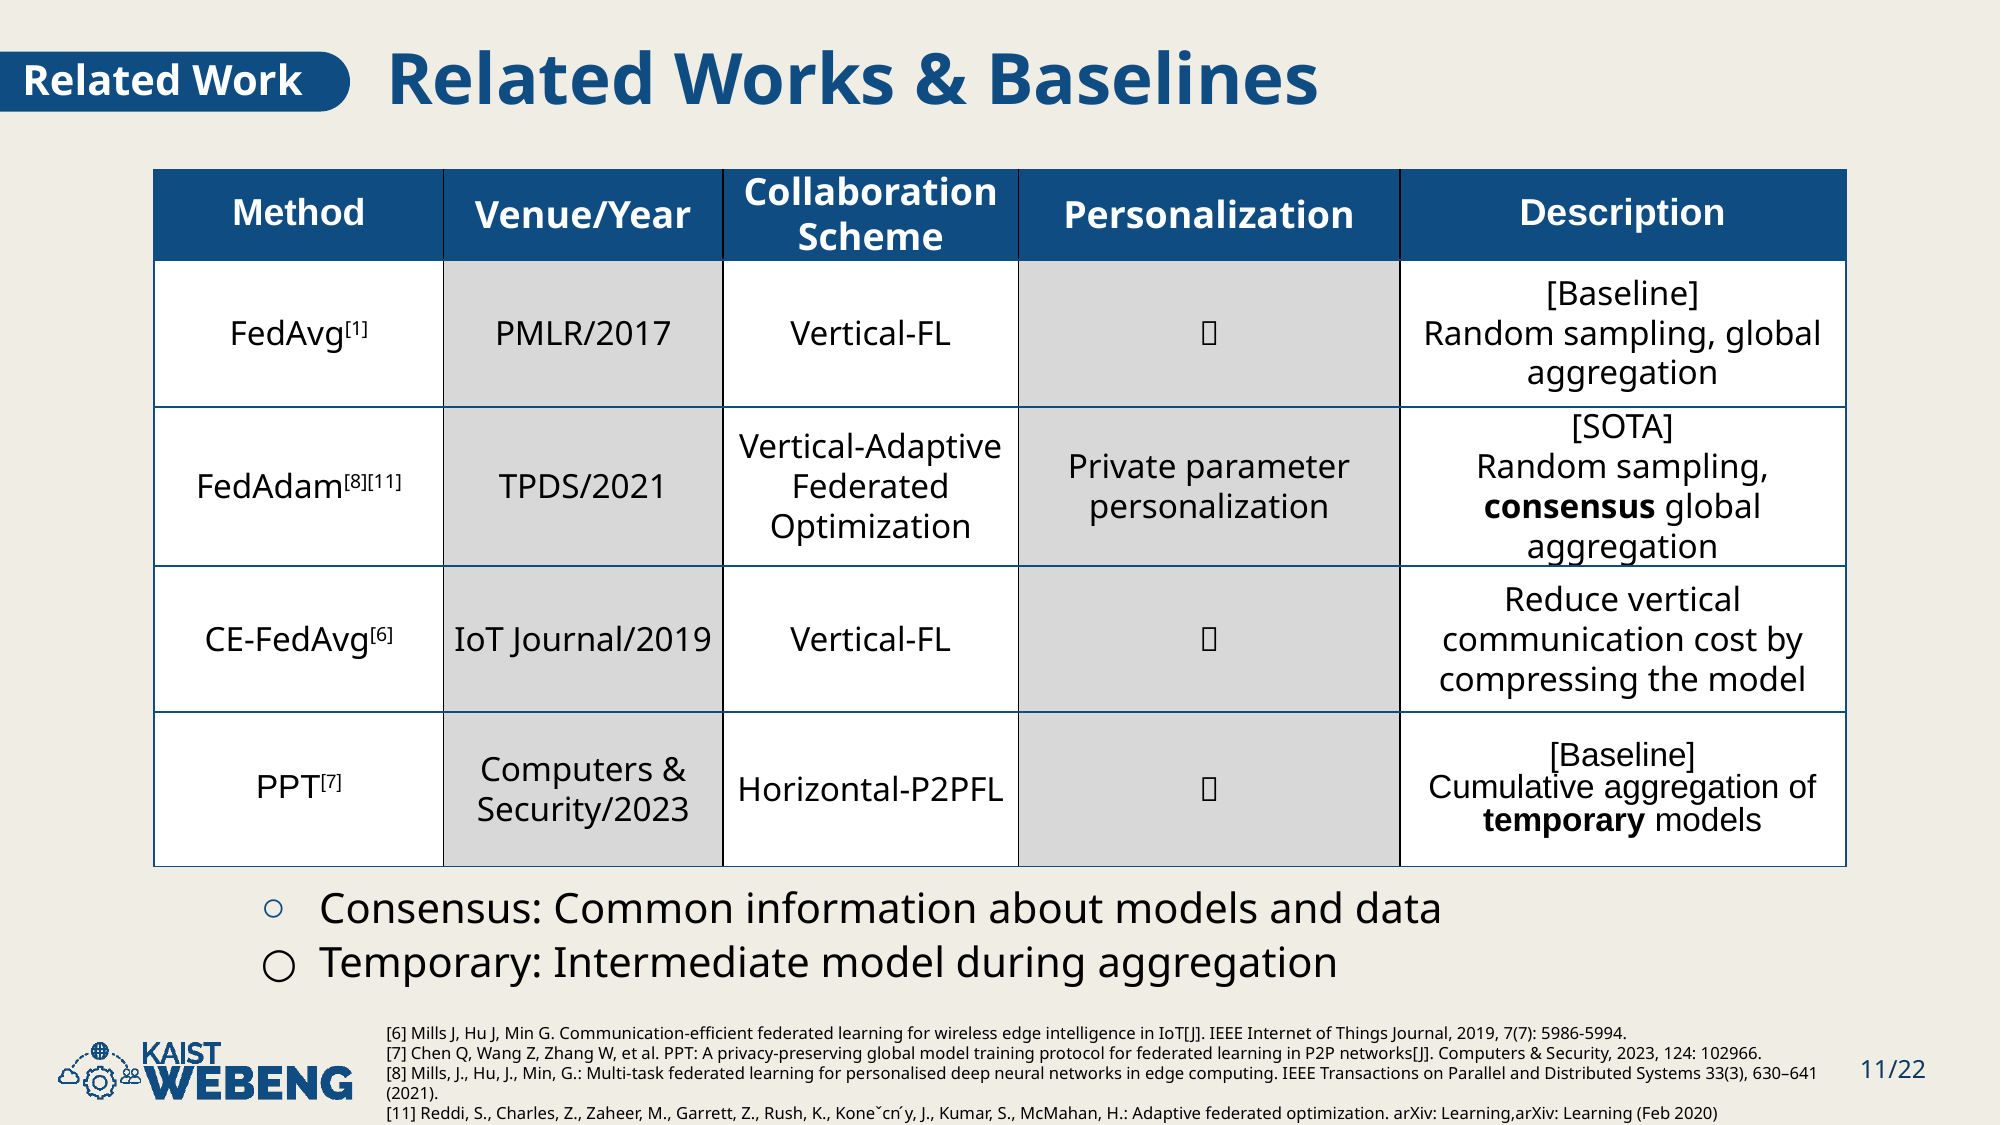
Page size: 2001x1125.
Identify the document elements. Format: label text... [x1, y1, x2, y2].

table_cell FedAdam[8][11] [155, 408, 443, 565]
table_header Method [155, 171, 443, 259]
table_cell [SOTA] Random sampling, consensus global aggregation [1401, 408, 1845, 565]
table_cell Computers & Security/2023 [444, 713, 722, 866]
slide_number ‹#›/22 [1803, 1041, 1942, 1101]
table_cell PPT[7] [155, 713, 443, 866]
table_cell Vertical-FL [724, 261, 1018, 406]
table_header Description [1401, 171, 1845, 259]
table_cell ❌ [1019, 567, 1399, 711]
table_cell ❌ [1019, 713, 1399, 866]
table_cell PMLR/2017 [444, 261, 722, 406]
table_cell CE-FedAvg[6] [155, 567, 443, 711]
table_header Venue/Year [444, 171, 722, 259]
picture [58, 1042, 353, 1100]
table_header Collaboration Scheme [724, 171, 1018, 259]
table_header Personalization [1019, 171, 1399, 259]
table_cell IoT Journal/2019 [444, 567, 722, 711]
table_cell [Baseline] Random sampling, global aggregation [1401, 261, 1845, 406]
table_cell ❌ [1019, 261, 1399, 406]
table_cell Private parameter personalization [1019, 408, 1399, 565]
table_cell FedAvg[1] [155, 261, 443, 406]
text_box [6] Mills J, Hu J, Min G. Communication-efficient federated learning for wireless edge intelligence in IoT[J]. IEEE Internet of Things Journal, 2019, 7(7): 5986-5994. [7] Chen Q, Wang Z, Zhang W, et al. PPT: A privacy-preserving global model training protocol for federated learning in P2P networks[J]. Computers & Security, 2023, 124: 102966. [8] Mills, J., Hu, J., Min, G.: Multi-task federated learning for personalised deep neural networks in edge computing. IEEE Transactions on Parallel and Distributed Systems 33(3), 630–641 (2021). [11] Reddi, S., Charles, Z., Zaheer, M., Garrett, Z., Rush, K., Koneˇcn ́y, J., Kumar, S., McMahan, H.: Adaptive federated optimization. arXiv: Learning,arXiv: Learning (Feb 2020) [371, 1045, 1853, 1100]
table_cell [Baseline] Cumulative aggregation of temporary models [1401, 713, 1845, 866]
title Related Works & Baselines [371, 25, 1942, 138]
table_cell TPDS/2021 [444, 408, 722, 565]
list Related Work [0, 51, 325, 112]
table_cell Vertical-Adaptive Federated Optimization [724, 408, 1018, 565]
text_box Consensus: Common information about models and data Temporary: Intermediate model during aggregation [154, 866, 1602, 1002]
table_cell Reduce vertical communication cost by compressing the model [1401, 567, 1845, 711]
table_cell Vertical-FL [724, 567, 1018, 711]
table_cell Horizontal-P2PFL [724, 713, 1018, 866]
